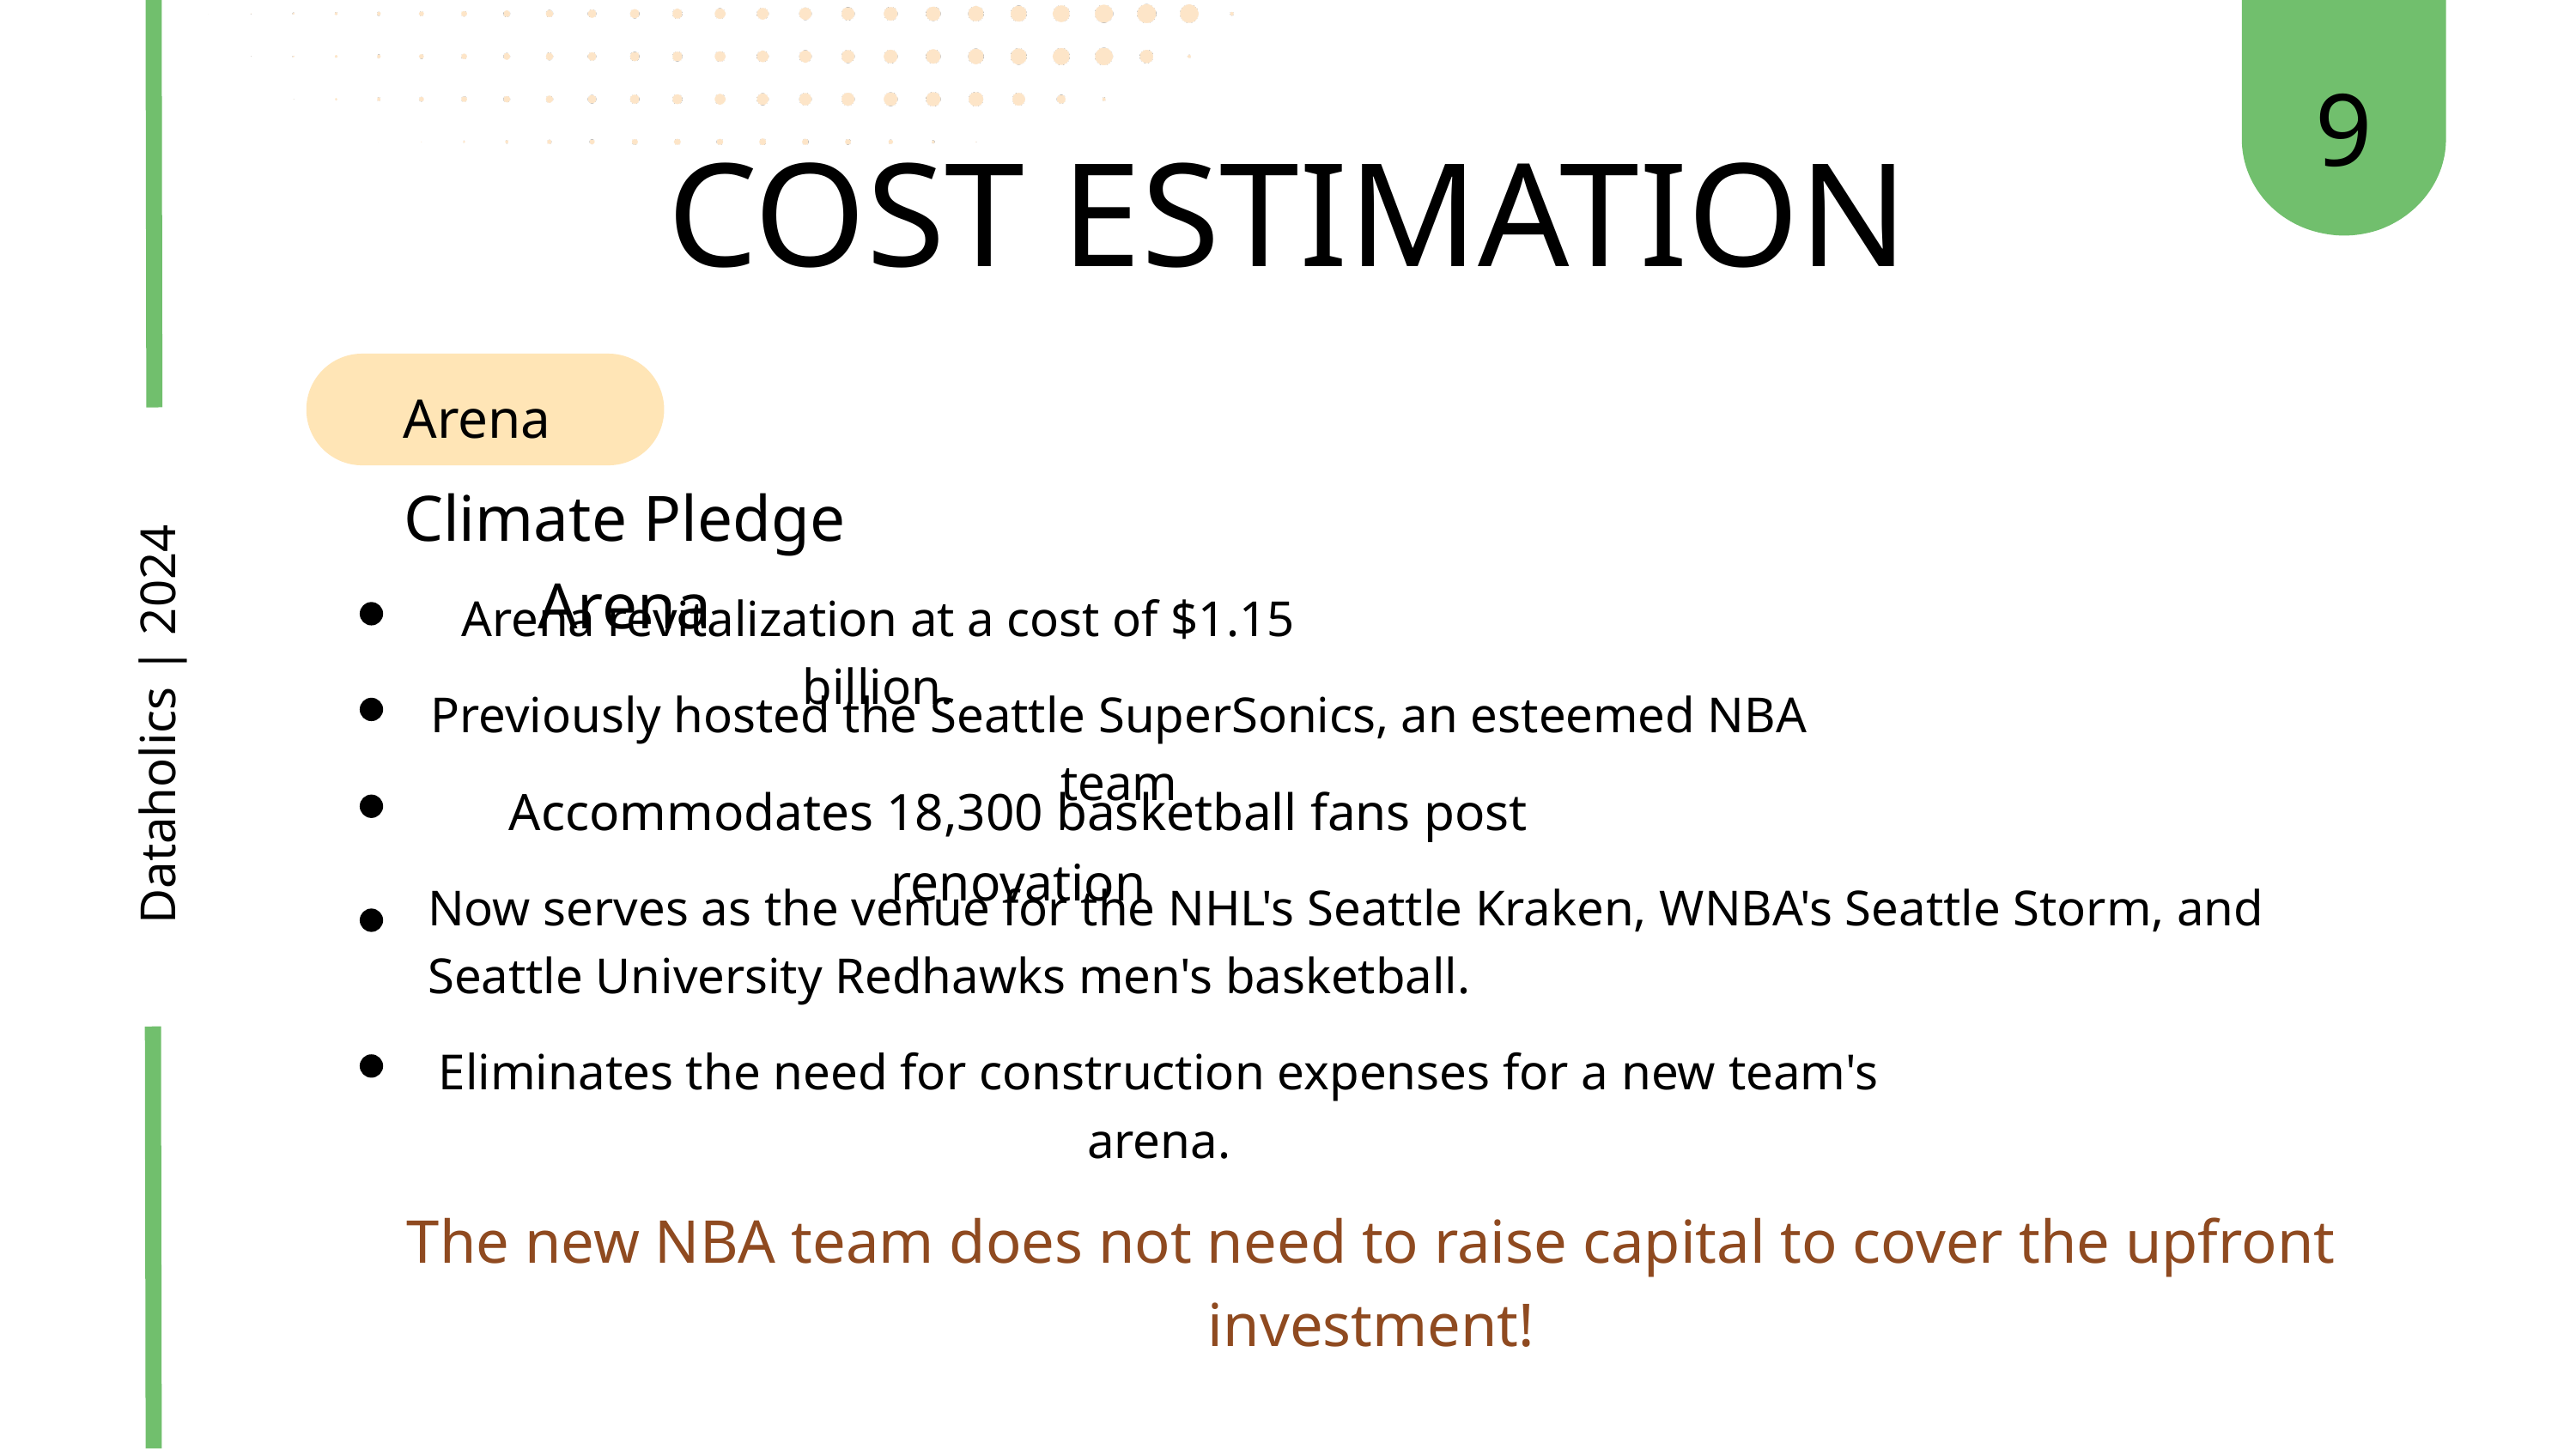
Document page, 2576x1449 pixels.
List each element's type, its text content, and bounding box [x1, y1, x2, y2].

text_box Climate Pledge Arena [336, 466, 914, 642]
text_box The new NBA team does not need to raise capital to cover the upfront investment! [332, 1192, 2410, 1358]
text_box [2233, 0, 2455, 236]
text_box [359, 585, 1329, 643]
text_box [208, 0, 1239, 145]
text_box Dataholics | 2024 [117, 239, 185, 1210]
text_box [359, 776, 1610, 837]
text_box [359, 874, 2310, 999]
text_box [359, 1036, 1891, 1095]
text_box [359, 680, 1812, 738]
text_box COST ESTIMATION [359, 94, 2216, 295]
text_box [298, 353, 665, 466]
